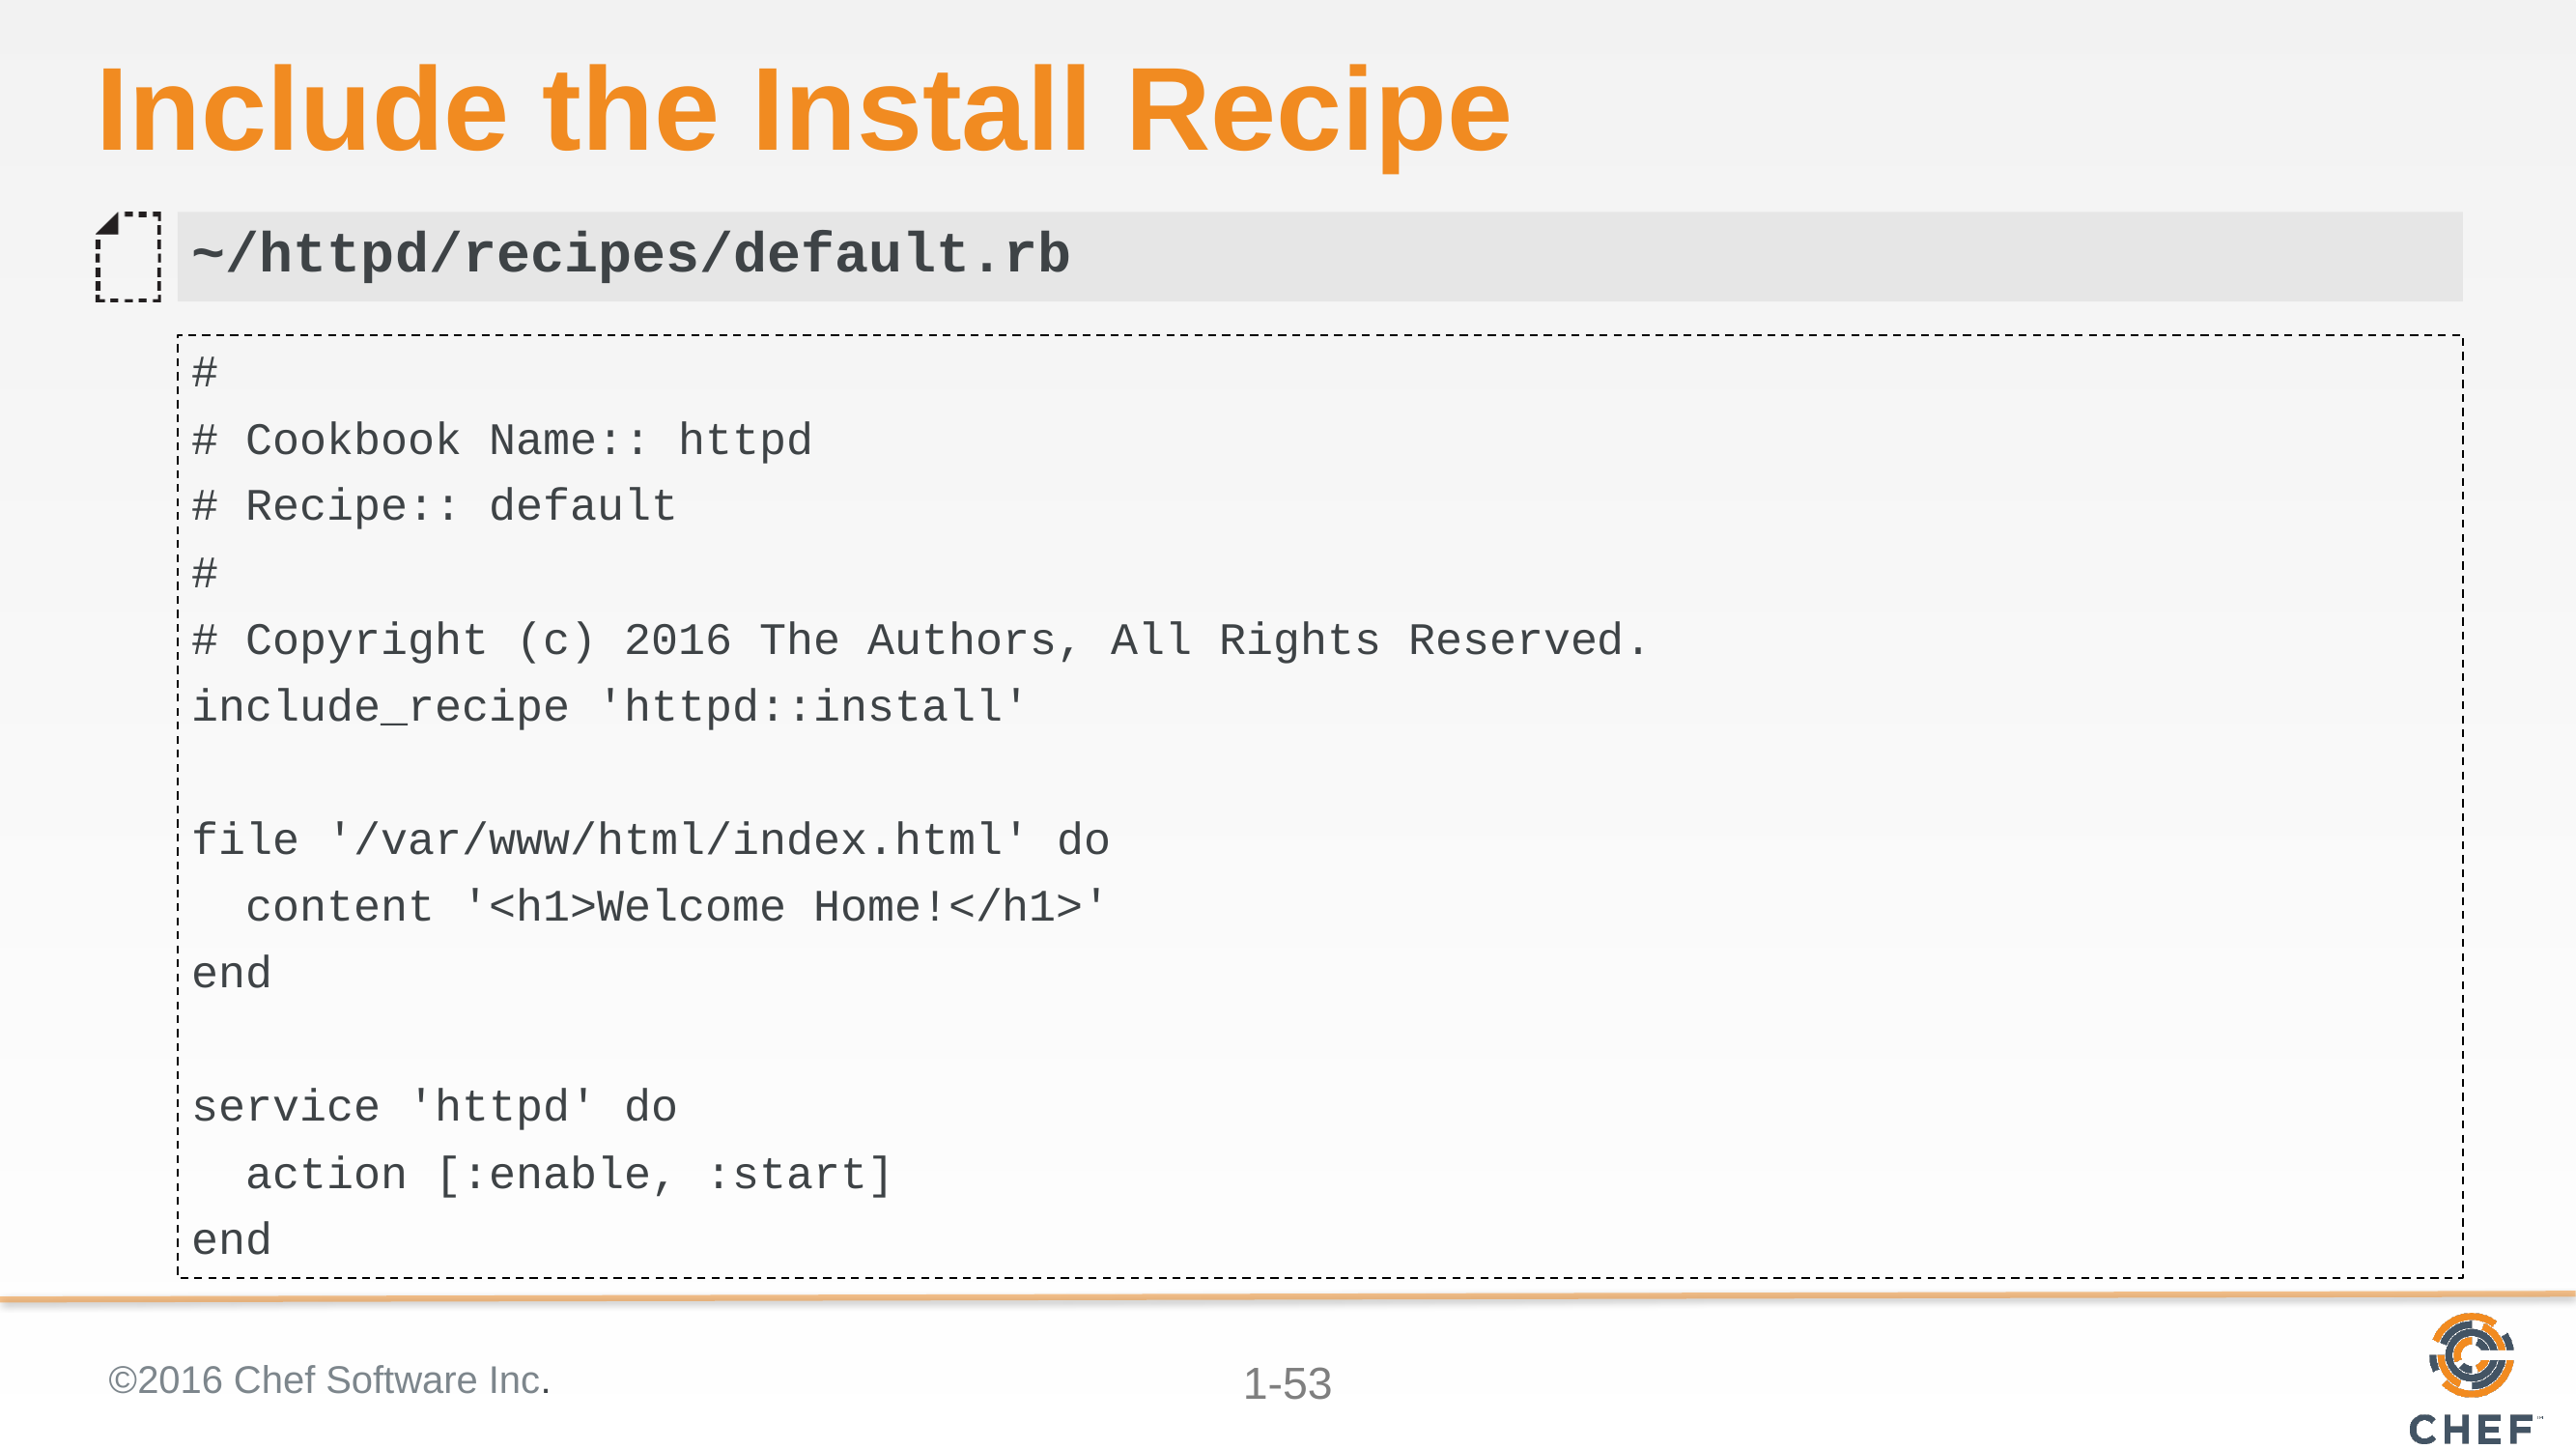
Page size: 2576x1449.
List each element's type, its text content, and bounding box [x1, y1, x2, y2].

list ~/httpd/recipes/default.rb [177, 212, 2463, 302]
title Include the Install Recipe [96, 48, 2463, 180]
list # # Cookbook Name:: httpd # Recipe:: default # # Copyright (c) 2016 The Authors, All Rights Reserved. include_recipe 'httpd::install' file '/var/www/html/index.html' do content '<h1>Welcome Home!</h1>' end service 'httpd' do action [:enable, :start] end [177, 334, 2464, 1279]
picture [2399, 1297, 2551, 1449]
